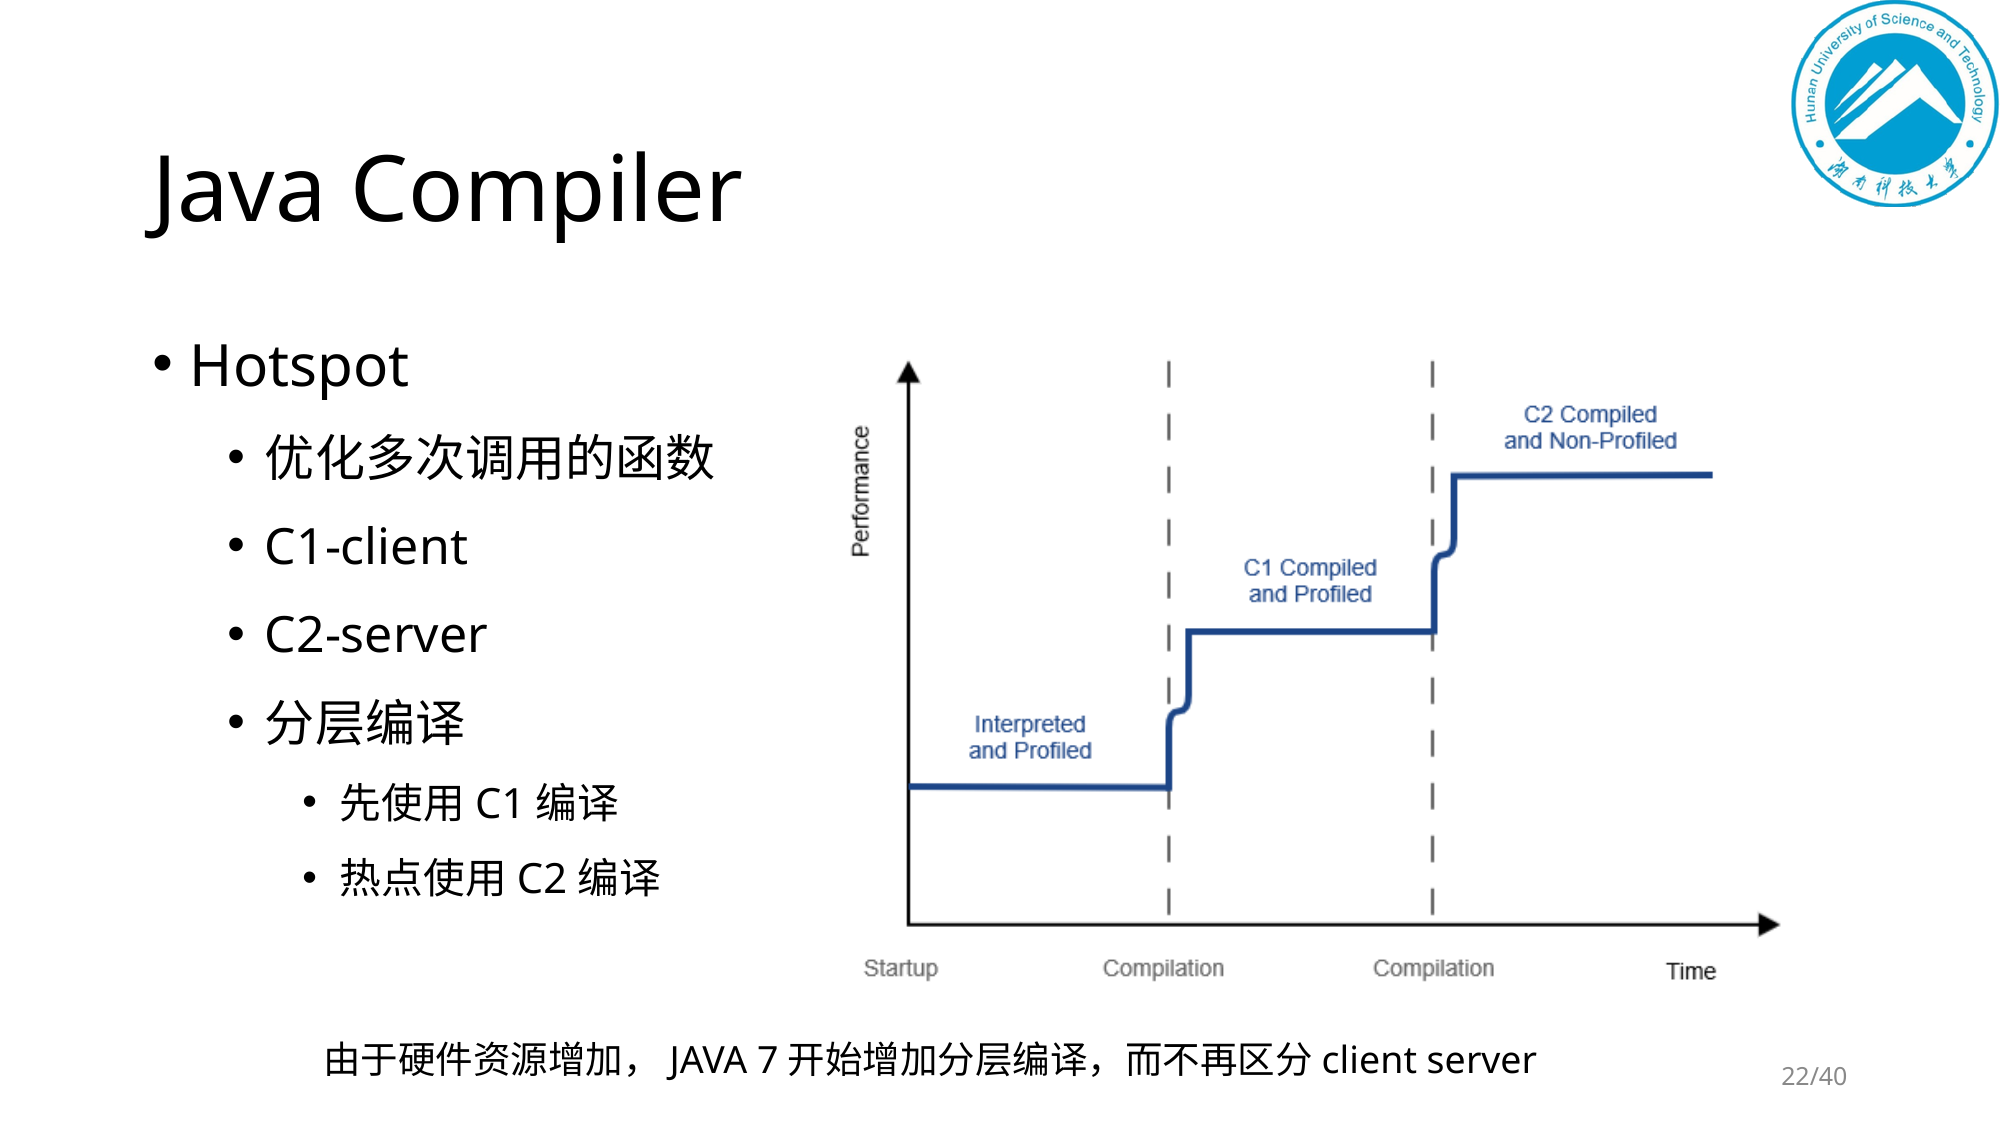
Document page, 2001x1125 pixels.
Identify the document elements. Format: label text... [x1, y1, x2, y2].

list Hotspot 优化多次调用的函数 C1-client C2-server 分层编译 先使用C1编译 热点使用C2编译 [137, 299, 744, 1014]
picture [1796, 4, 1994, 204]
picture [1788, 0, 1880, 207]
picture [1910, 0, 2000, 207]
slide_number 22/40 [1412, 1042, 1863, 1103]
picture [744, 299, 1863, 1016]
text_box 由于硬件资源增加，JAVA 7开始增加分层编译，而不再区分client server [308, 1015, 1627, 1089]
title Java Compiler [137, 59, 1863, 278]
